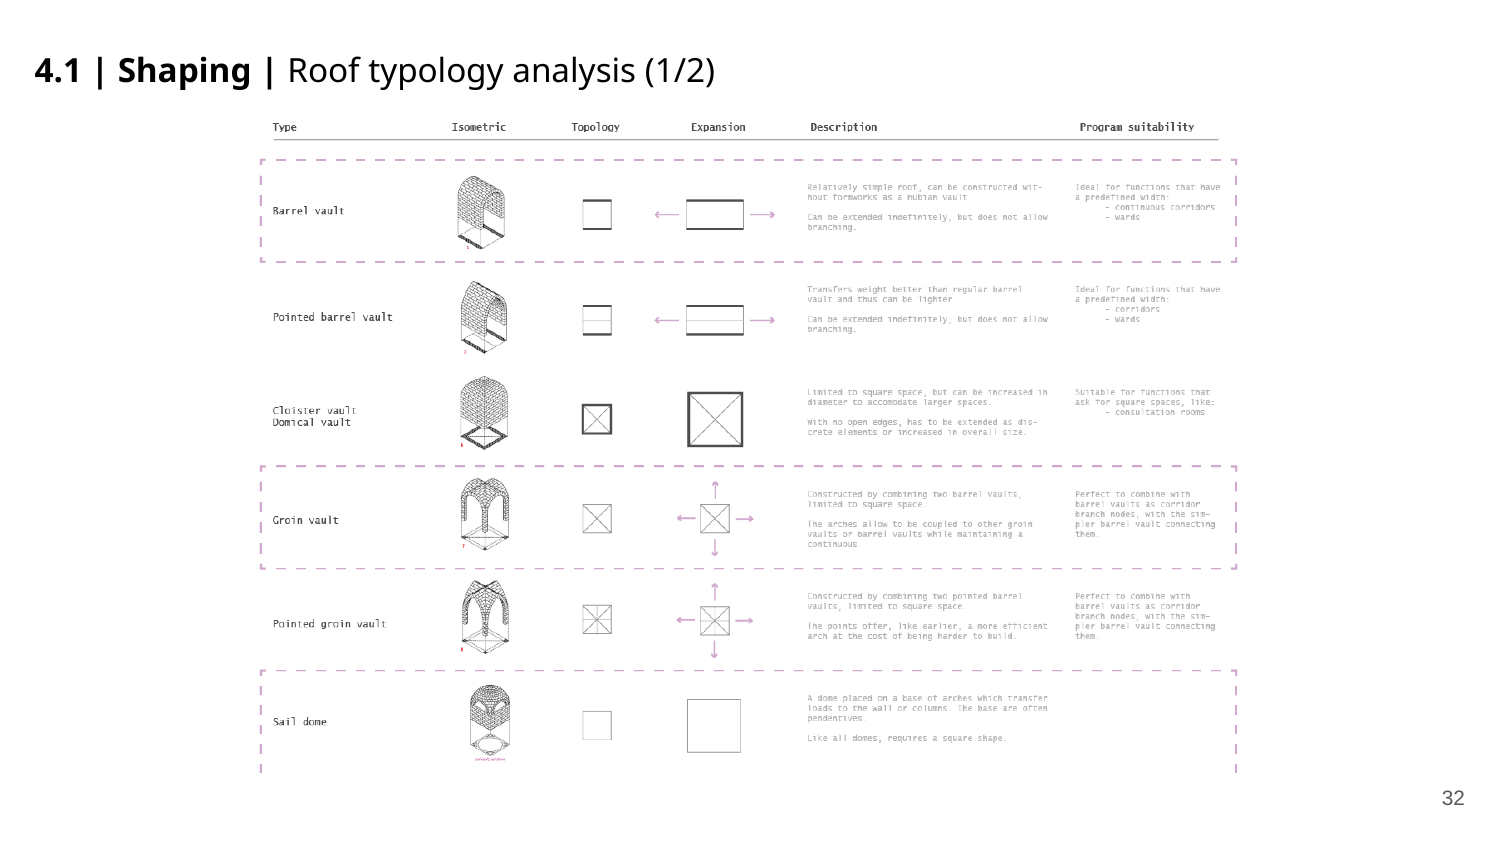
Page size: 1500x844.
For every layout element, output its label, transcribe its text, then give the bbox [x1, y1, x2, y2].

title 4.1 | Shaping | Roof typology analysis (1/2) [19, 22, 1418, 117]
slide_number ‹#› [1389, 764, 1480, 830]
picture [255, 106, 1245, 775]
